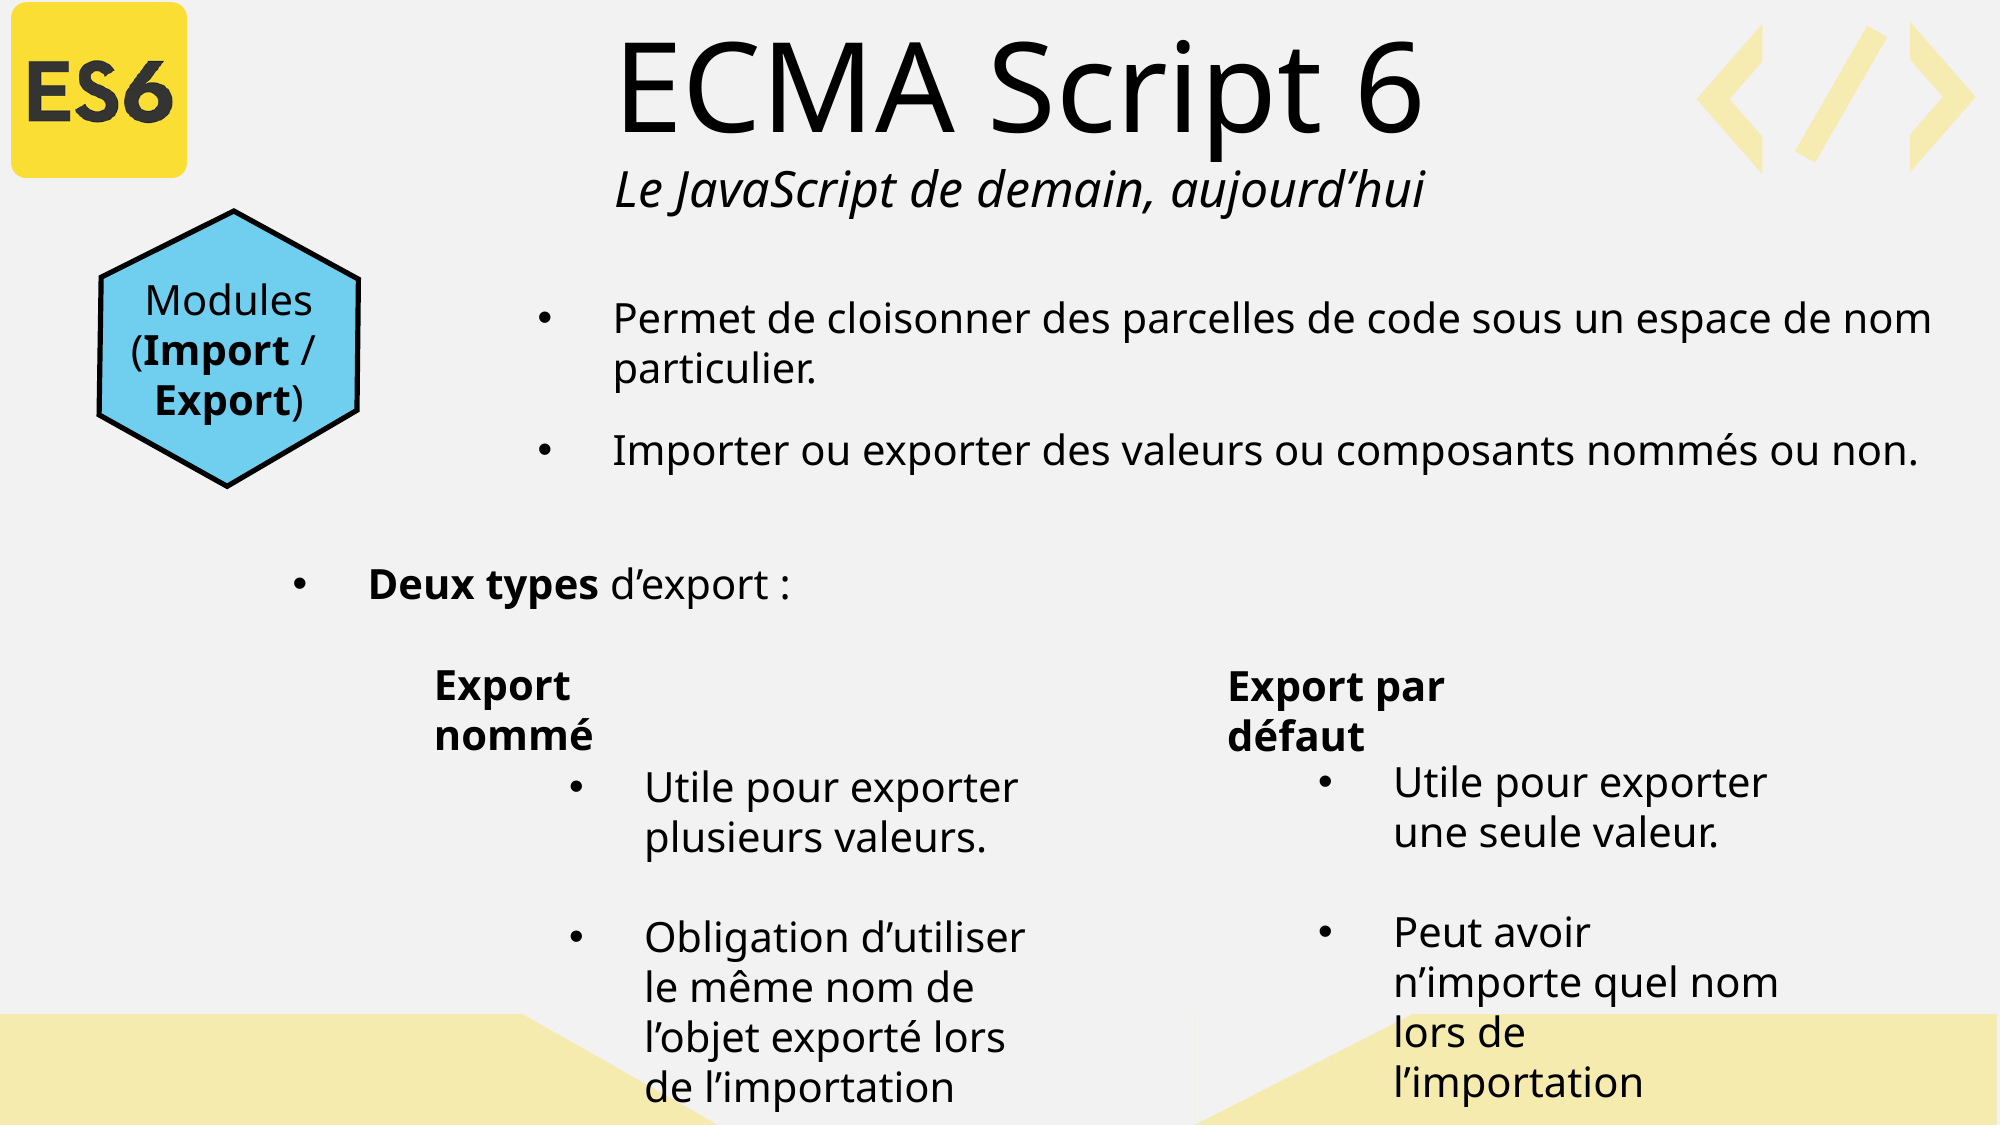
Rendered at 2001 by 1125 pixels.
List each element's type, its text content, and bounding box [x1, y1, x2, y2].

picture [11, 2, 187, 179]
text_box ECMA Script 6 Le JavaScript de demain, aujourd’hui [303, 0, 1737, 225]
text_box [1696, 0, 1976, 193]
text_box Deux types d’export : [277, 550, 1712, 616]
text_box Export par défaut [1212, 652, 1580, 767]
text_box Utile pour exporter plusieurs valeurs. Obligation d’utiliser le même nom de l’objet exporté lors de l’importation [554, 753, 1049, 1119]
text_box Export nommé [419, 651, 715, 767]
text_box Importer ou exporter des valeurs ou composants nommés ou non. [522, 416, 1957, 482]
text_box Utile pour exporter une seule valeur. Peut avoir n’importe quel nom lors de l’importation [1303, 748, 1798, 1014]
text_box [1194, 1014, 1997, 1125]
text_box Permet de cloisonner des parcelles de code sous un espace de nom particulier. [522, 284, 1957, 400]
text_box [0, 1014, 719, 1125]
text_box Modules (Import / Export) [98, 209, 360, 488]
